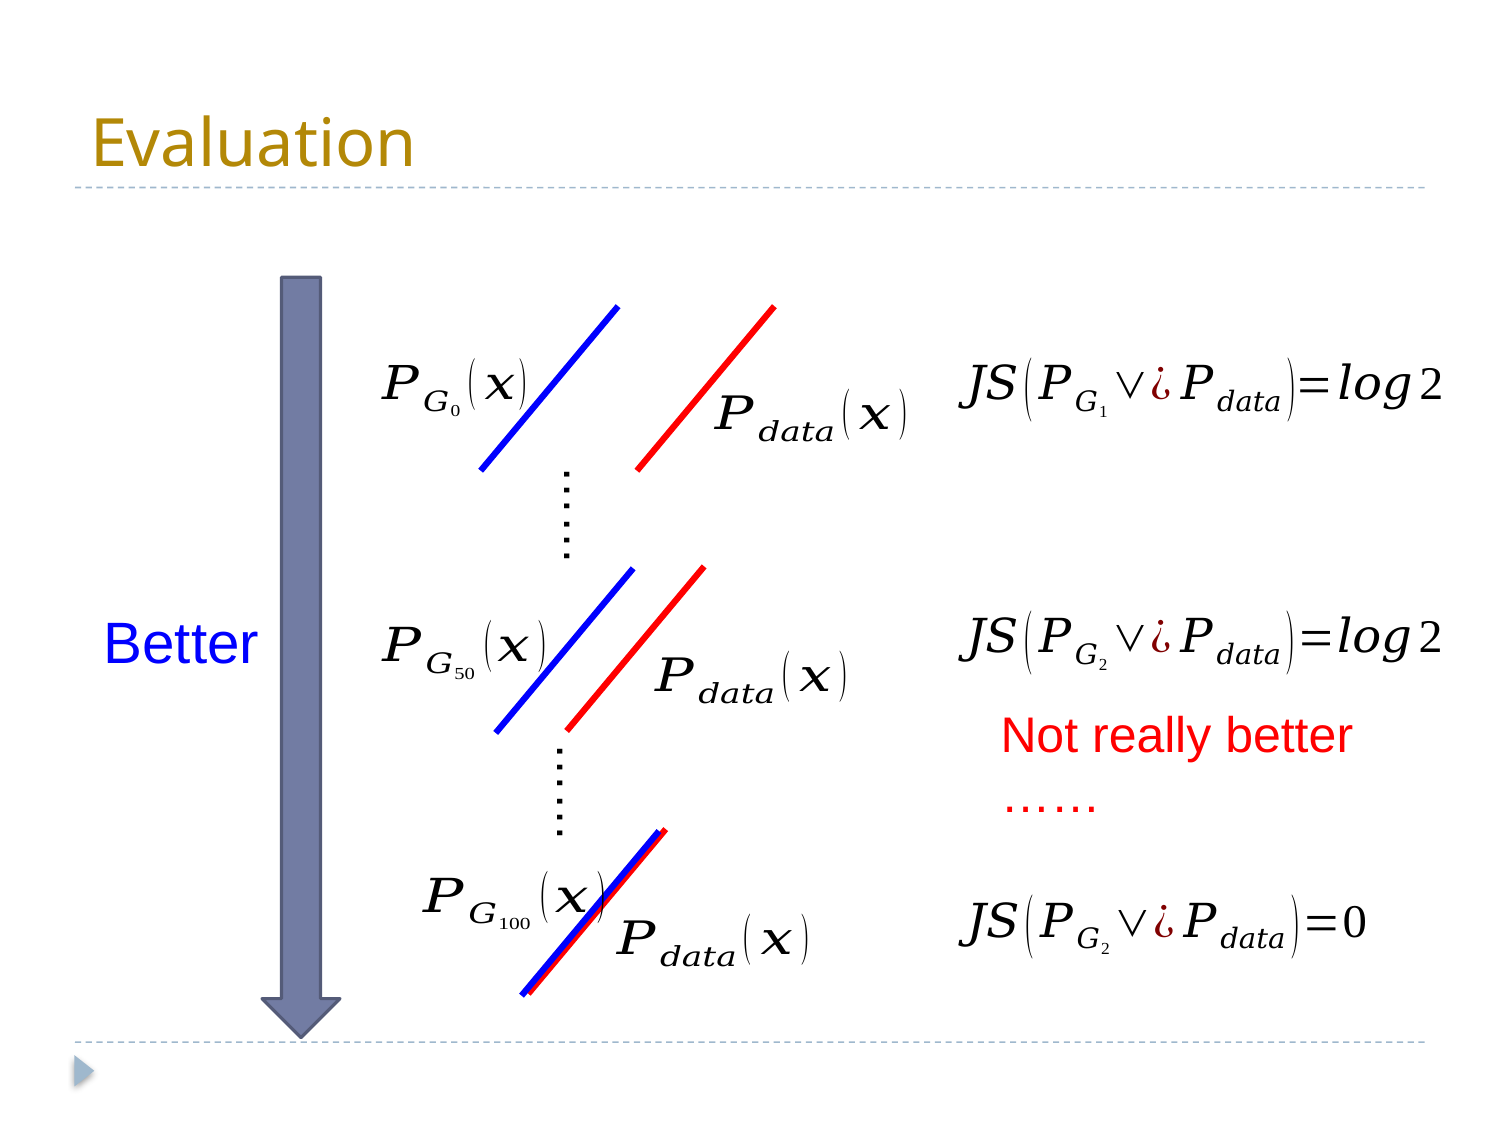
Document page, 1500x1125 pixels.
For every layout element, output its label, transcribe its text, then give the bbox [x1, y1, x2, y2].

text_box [480, 305, 619, 471]
text_box …… [540, 745, 615, 828]
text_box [62, 276, 341, 1038]
text_box …… [547, 480, 623, 568]
text_box Not really better …… [985, 695, 1443, 830]
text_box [566, 566, 705, 732]
title Evaluation [74, 24, 1426, 188]
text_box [527, 828, 666, 994]
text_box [636, 305, 775, 471]
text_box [495, 568, 634, 734]
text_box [521, 830, 660, 996]
